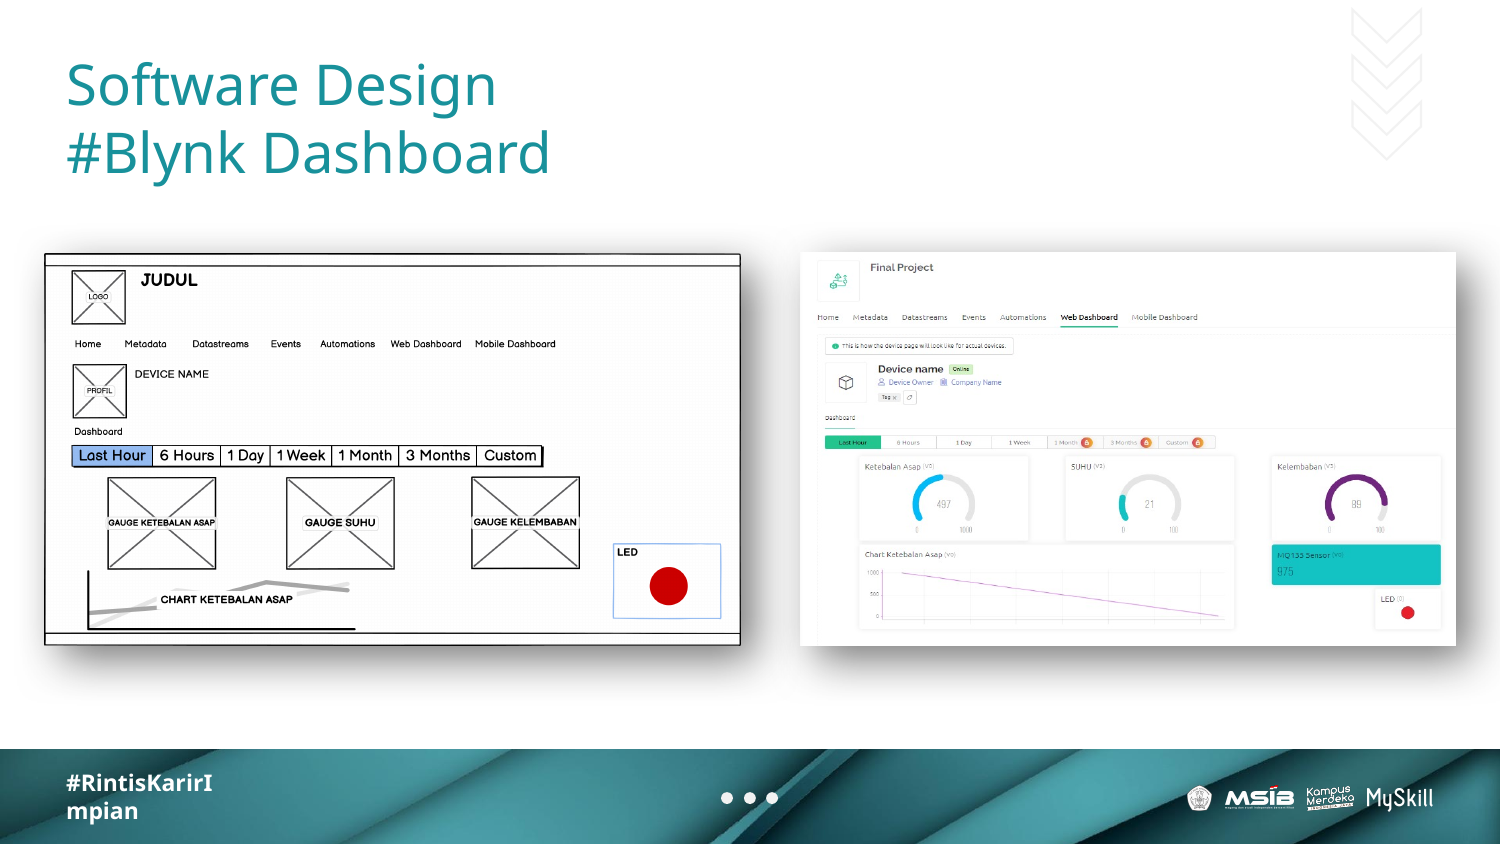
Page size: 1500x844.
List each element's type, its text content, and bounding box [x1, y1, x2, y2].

picture [799, 251, 1456, 646]
picture [44, 253, 741, 646]
title Software Design #Blynk Dashboard [51, 47, 1431, 187]
picture [0, 749, 1500, 844]
